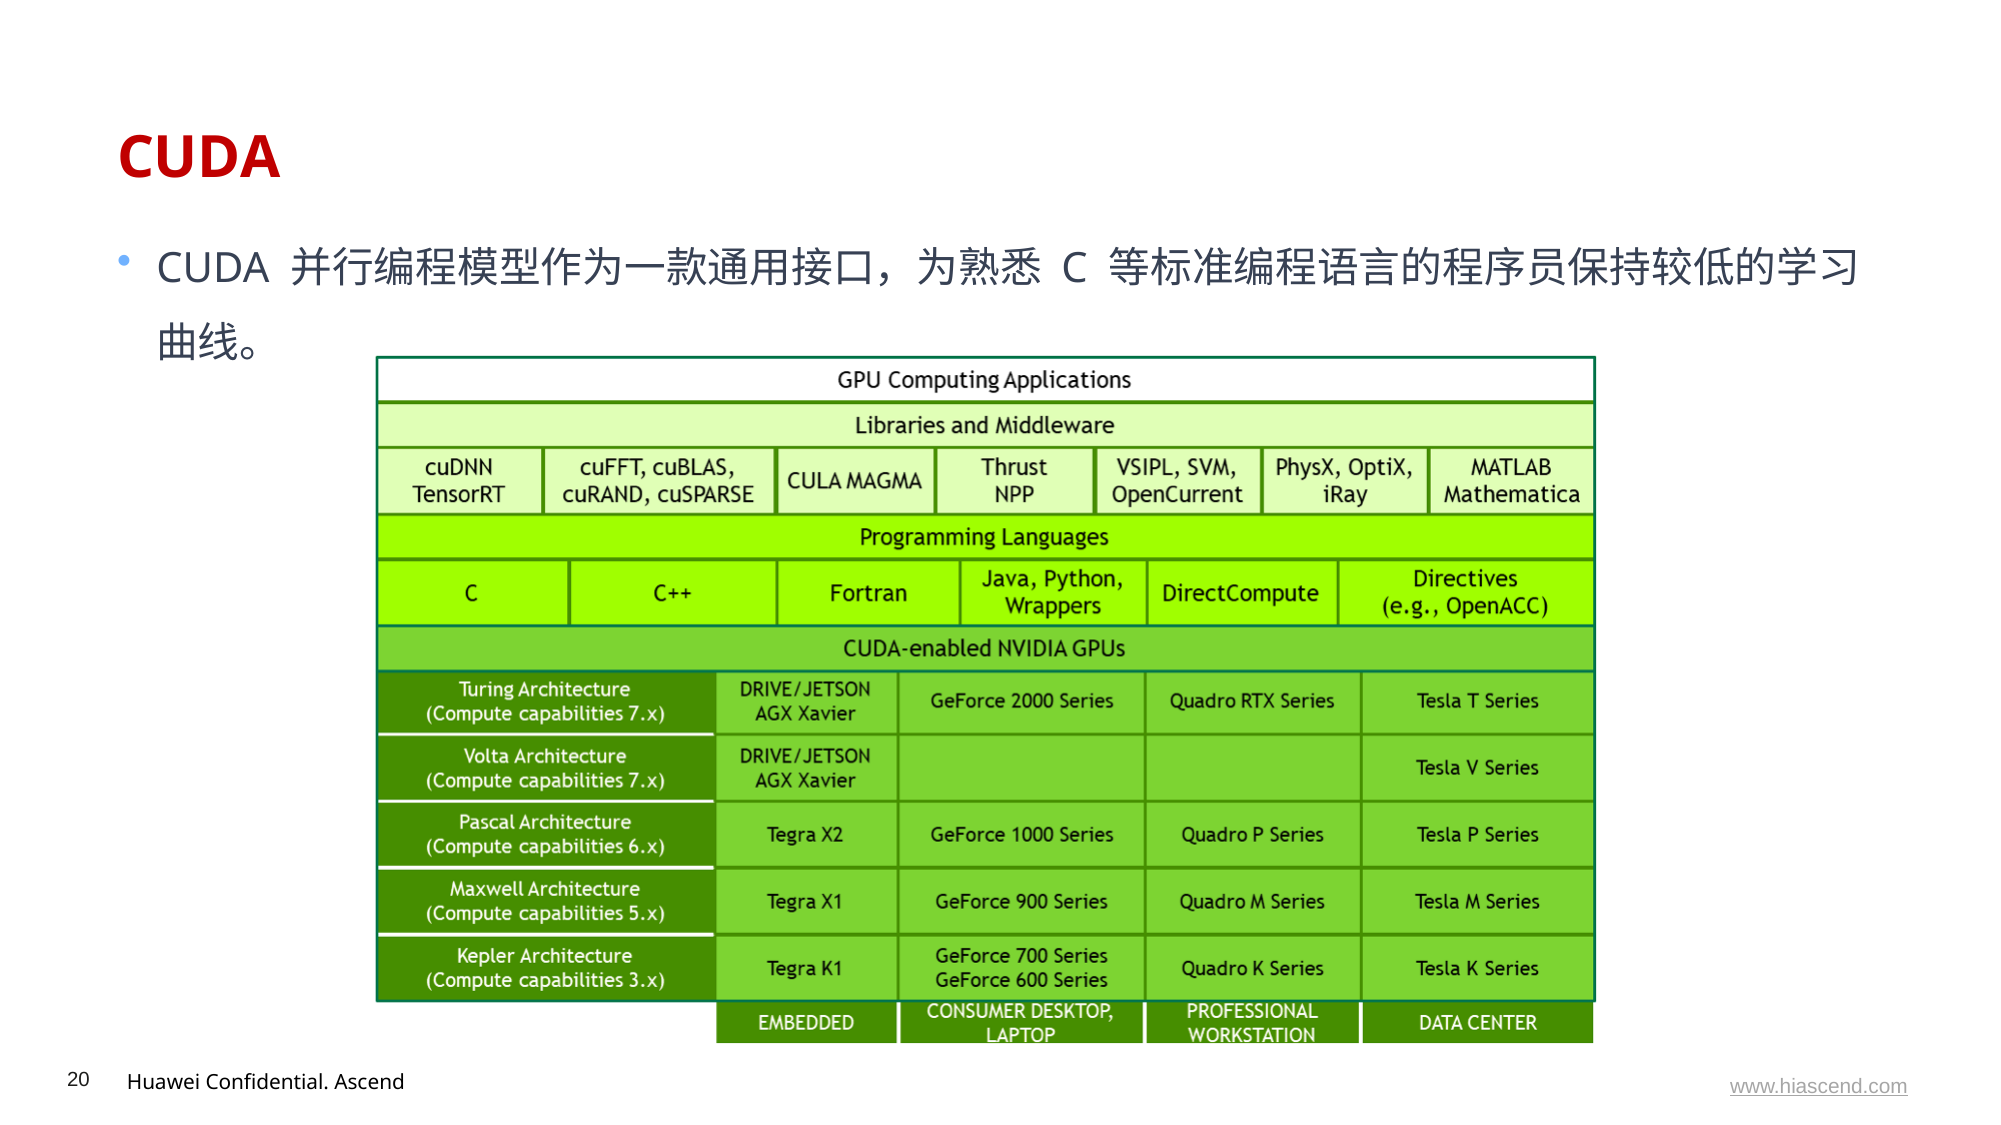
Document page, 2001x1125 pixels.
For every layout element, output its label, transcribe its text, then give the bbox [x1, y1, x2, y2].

picture [362, 349, 1602, 1048]
title CUDA [102, 111, 1901, 208]
list CUDA 并行编程模型作为一款通用接口，为熟悉 C 等标准编程语言的程序员保持较低的学习曲线。 [102, 208, 1901, 386]
